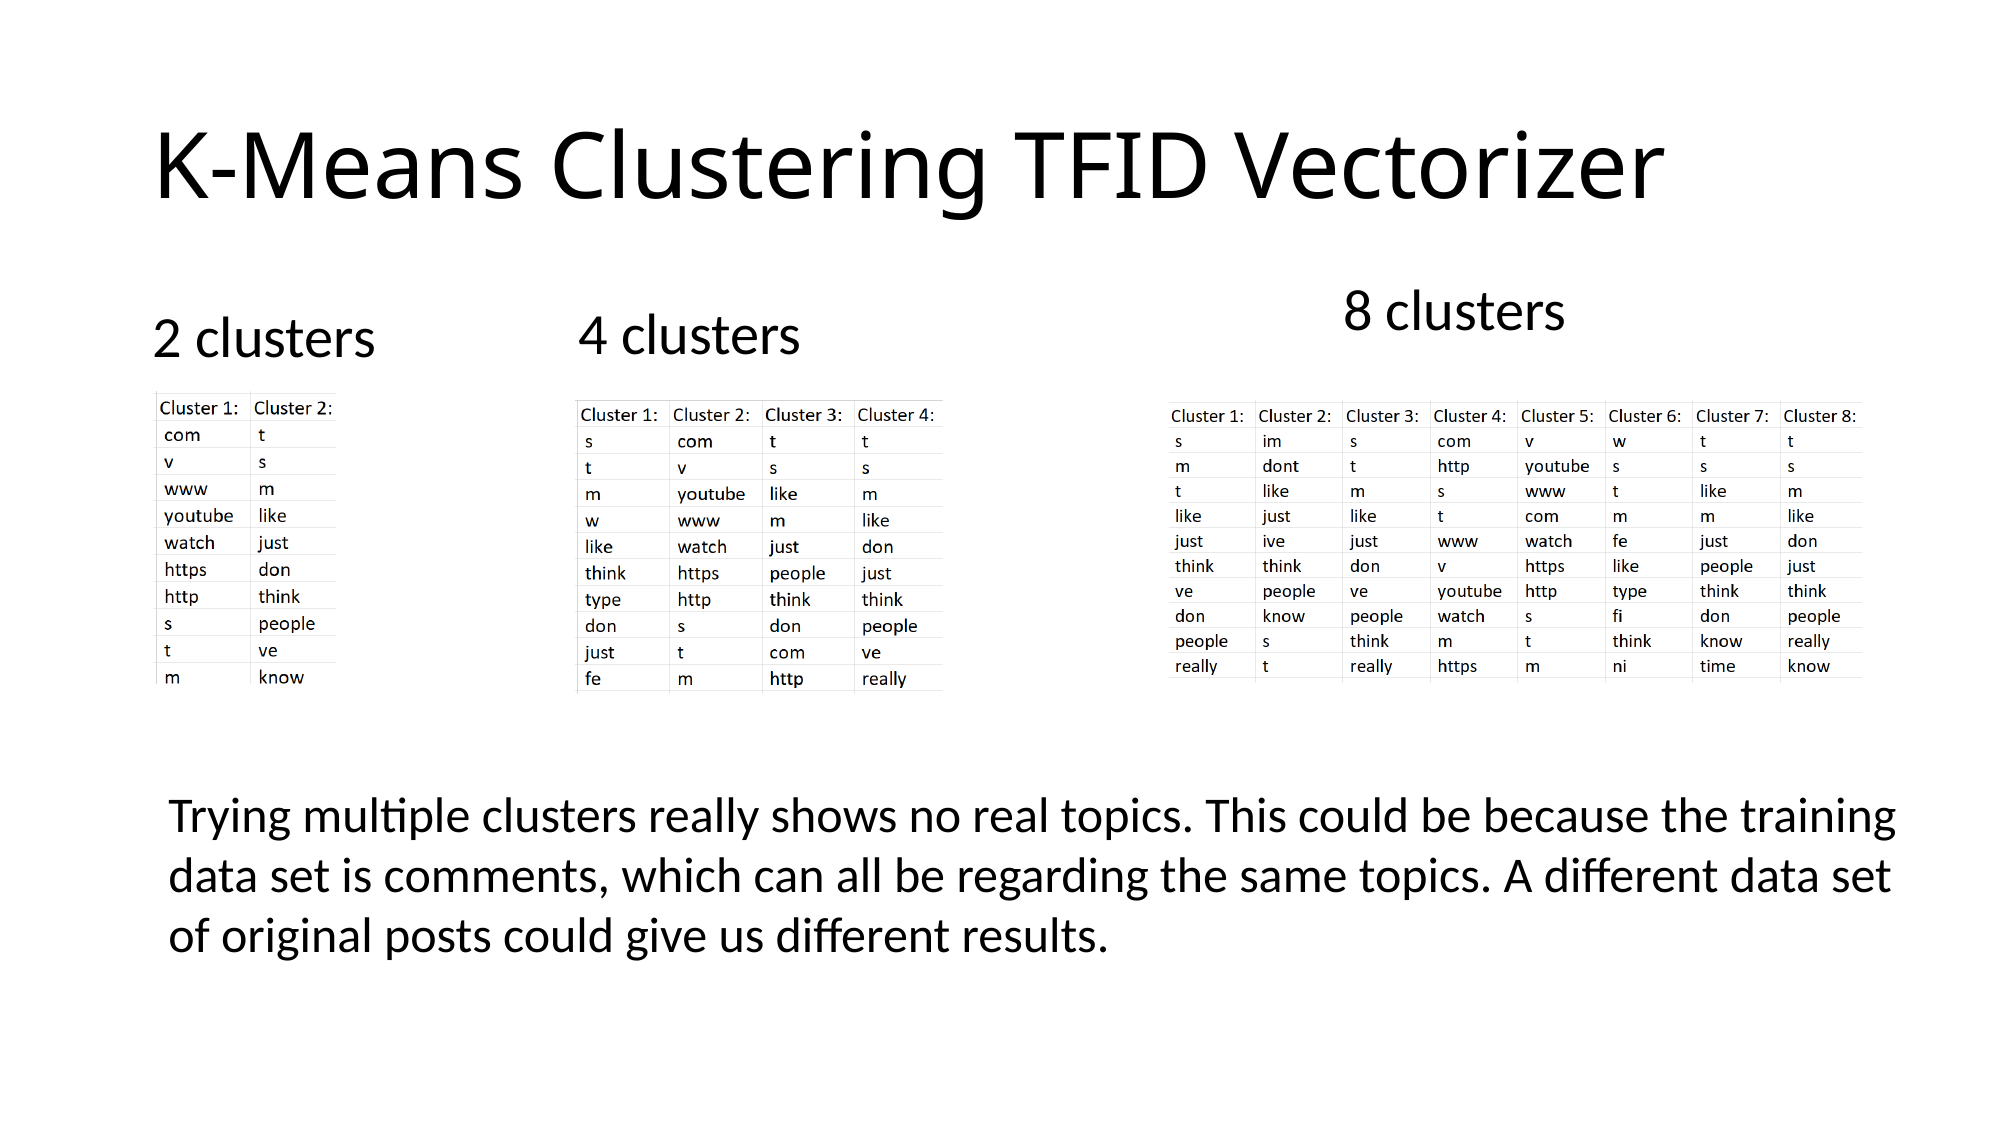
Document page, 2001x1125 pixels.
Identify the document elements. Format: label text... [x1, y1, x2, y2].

picture [153, 391, 336, 684]
picture [1168, 400, 1863, 684]
title K-Means Clustering TFID Vectorizer [137, 59, 1863, 278]
list 2 clusters [137, 299, 441, 385]
text_box Trying multiple clusters really shows no real topics. This could be because the training data set is comments, which can all be regarding the same topics. A different data set of original posts could give us different results. [153, 774, 1917, 970]
picture [574, 400, 943, 694]
text_box 4 clusters [563, 288, 955, 374]
text_box 8 clusters [1328, 264, 1719, 350]
